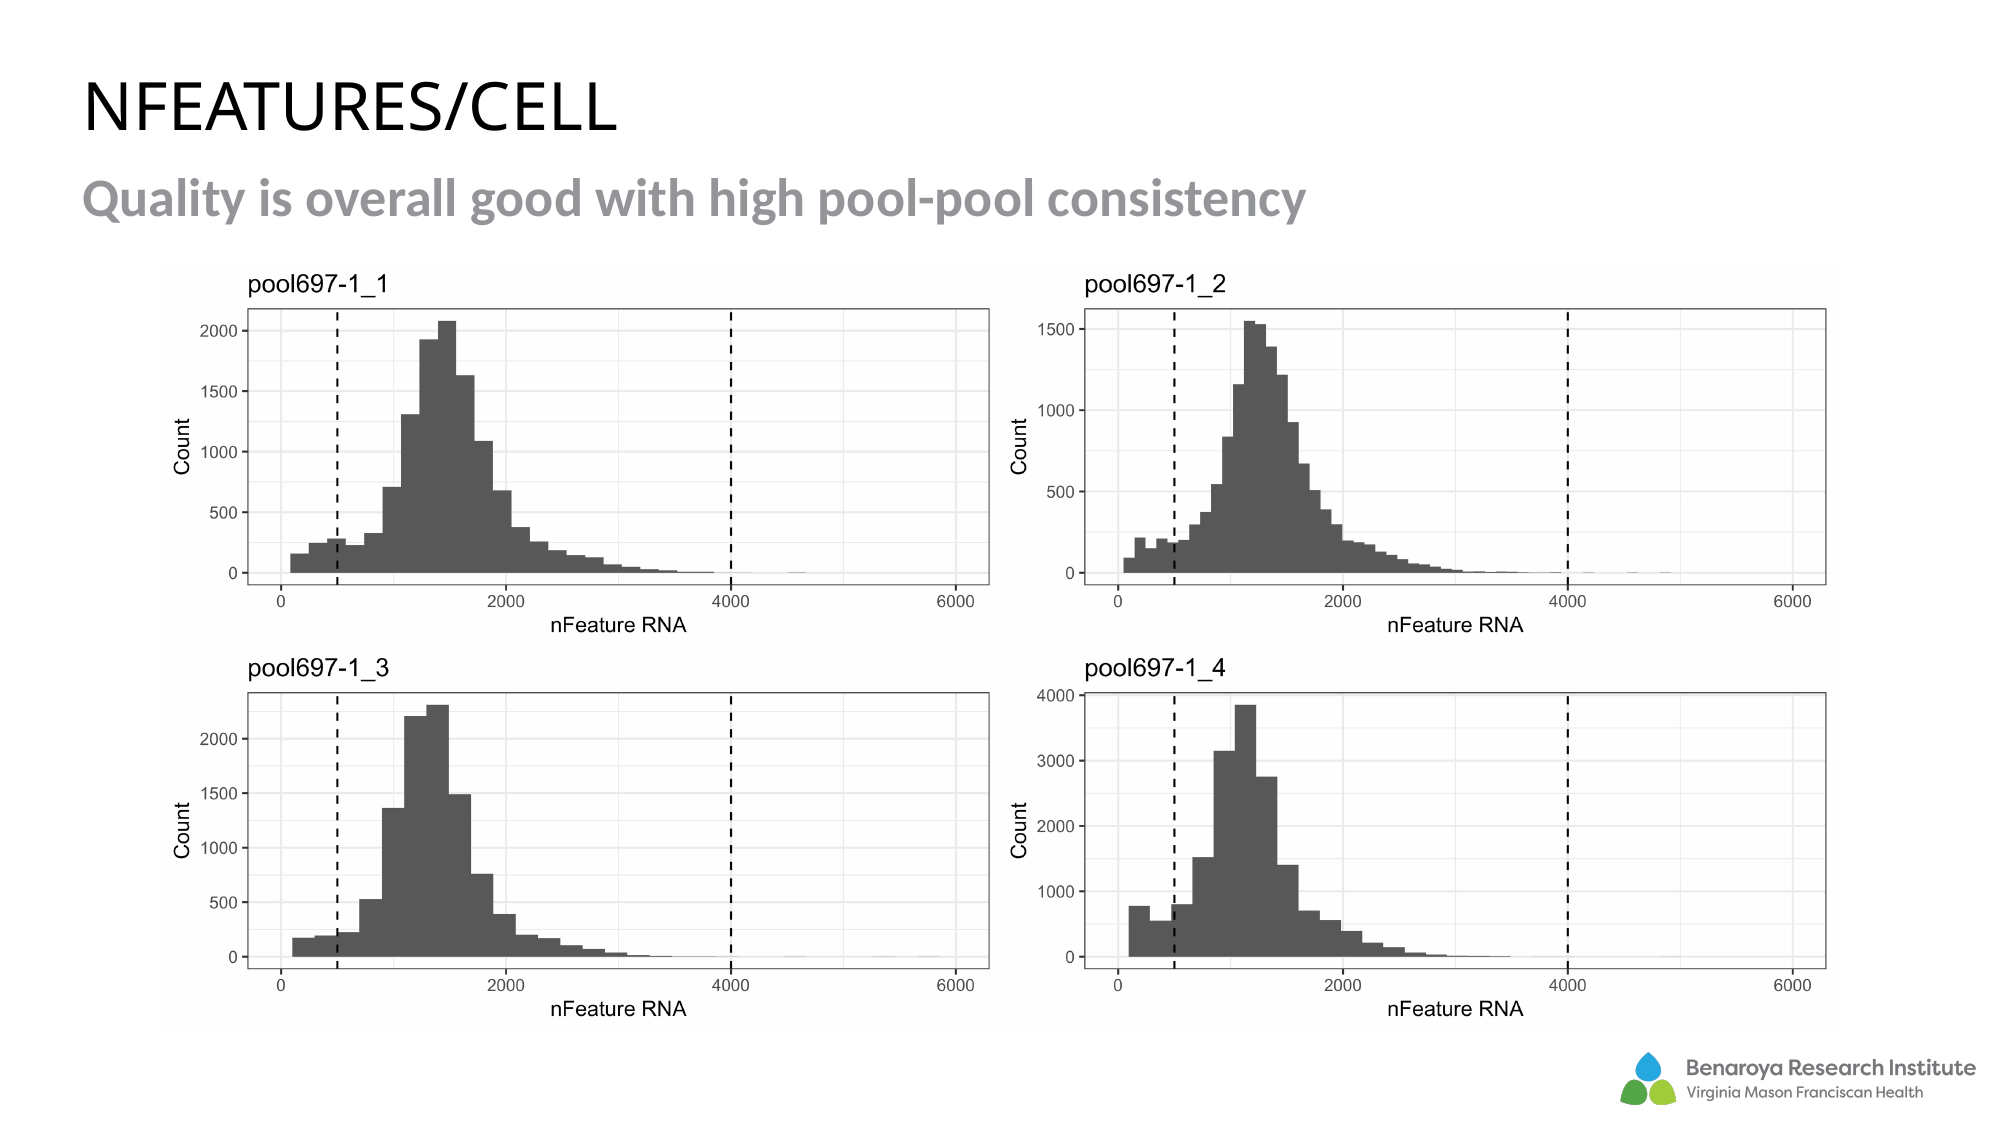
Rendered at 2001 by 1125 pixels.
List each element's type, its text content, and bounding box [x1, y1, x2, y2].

list Quality is overall good with high pool-pool consistency [67, 161, 1932, 242]
title Nfeatures/cell [67, 59, 1932, 158]
picture [163, 263, 1837, 1031]
picture [1620, 1052, 1976, 1105]
